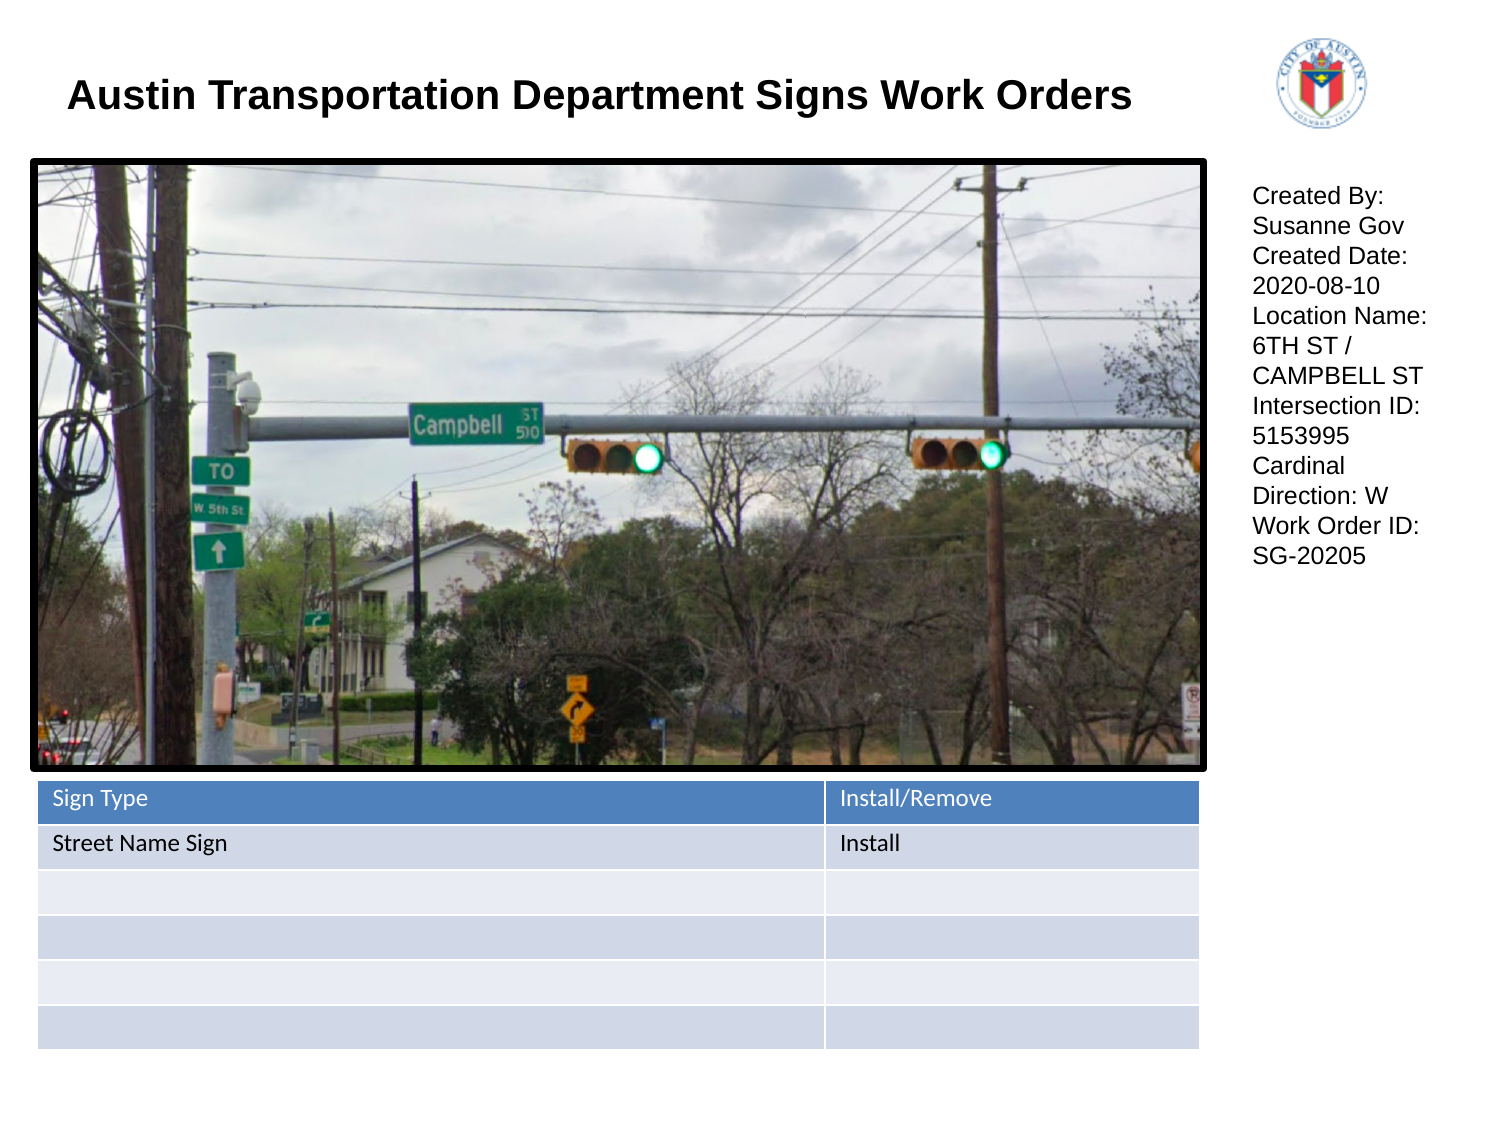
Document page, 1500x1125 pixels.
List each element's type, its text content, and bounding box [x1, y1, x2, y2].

table_cell [38, 1006, 824, 1049]
text_box Austin Transportation Department Signs Work Orders [51, 60, 1149, 125]
table_cell [38, 916, 824, 959]
table_cell [826, 916, 1199, 959]
table_cell [826, 871, 1199, 914]
table_cell [38, 961, 824, 1004]
table_cell Street Name Sign [38, 826, 824, 869]
picture [1274, 37, 1369, 132]
table_header Sign Type [38, 781, 824, 824]
table_cell [38, 871, 824, 914]
text_box Created By: Susanne Gov Created Date: 2020-08-10 Location Name: 6TH ST / CAMPBELL ST Intersection ID: 5153995 Cardinal Direction: W Work Order ID: SG-20205 [1237, 172, 1463, 577]
table_cell Install [826, 826, 1199, 869]
table_cell [826, 961, 1199, 1004]
picture [37, 164, 1201, 766]
table_header Install/Remove [826, 781, 1199, 824]
table_cell [826, 1006, 1199, 1049]
